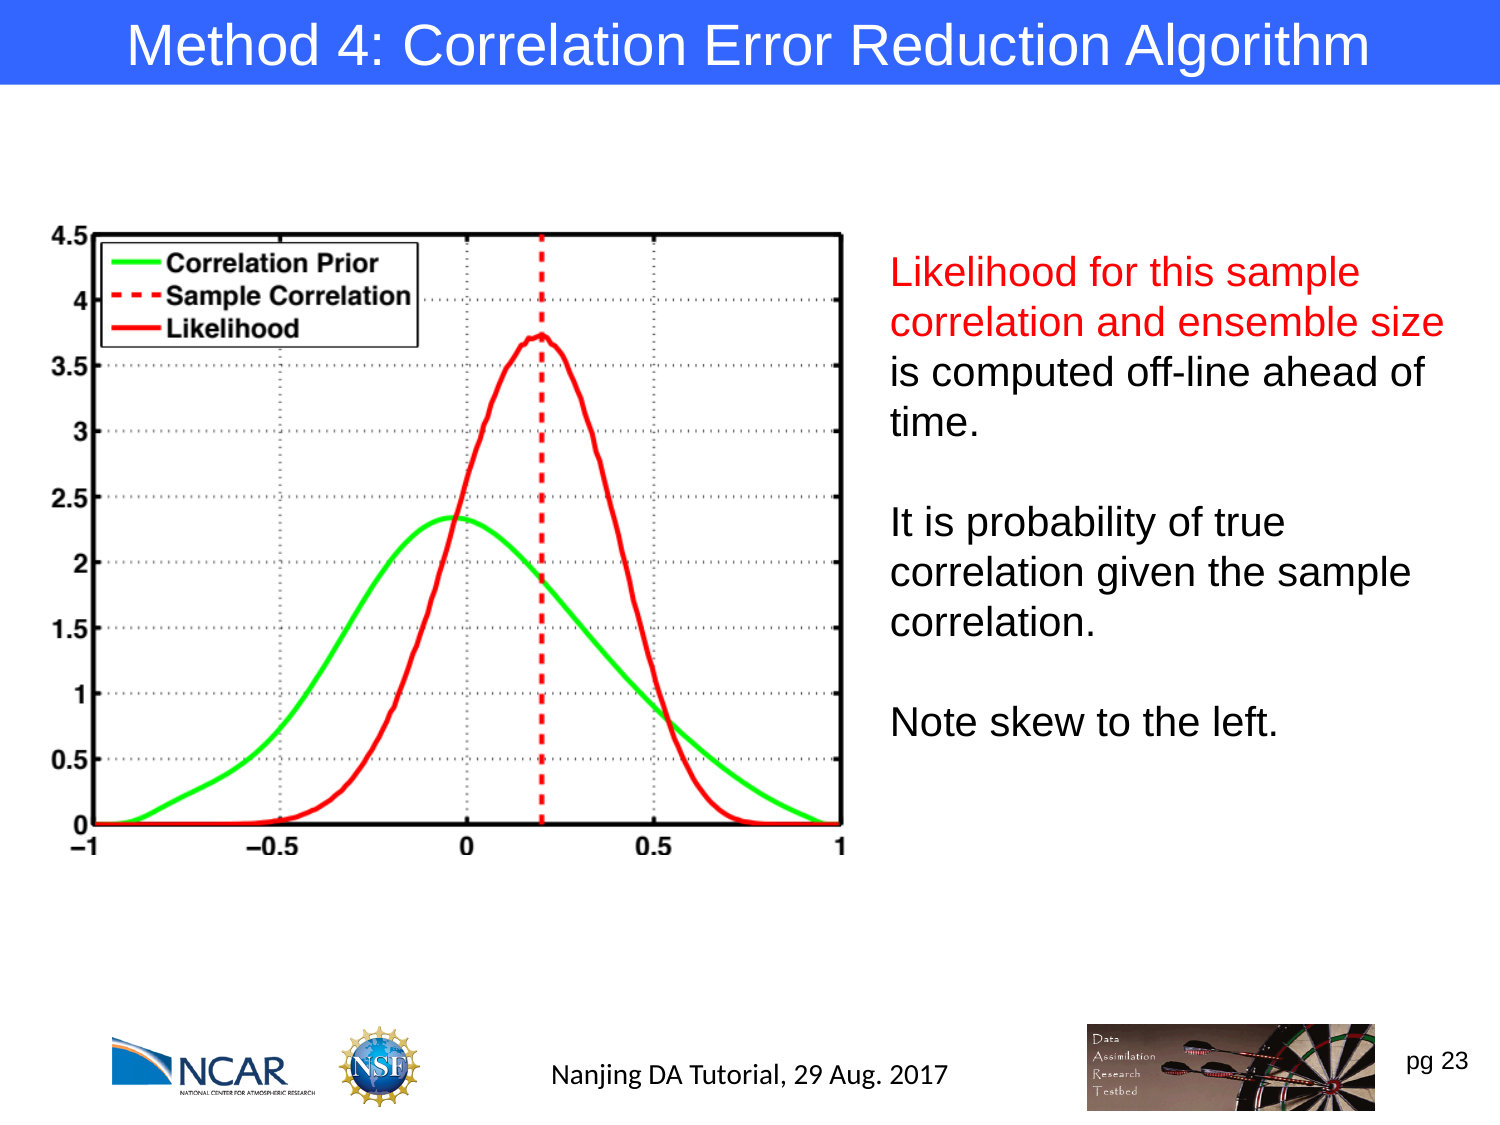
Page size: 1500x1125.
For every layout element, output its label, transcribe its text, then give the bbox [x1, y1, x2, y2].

picture [49, 212, 852, 855]
picture [1087, 1024, 1375, 1111]
text_box Likelihood for this sample correlation and ensemble size is computed off-line ahead of time. It is probability of true correlation given the sample correlation. Note skew to the left. [874, 237, 1463, 753]
footer Nanjing DA Tutorial, 29 Aug. 2017 [512, 1042, 988, 1103]
picture [337, 1024, 421, 1108]
picture [112, 1037, 315, 1095]
text_box Method 4: Correlation Error Reduction Algorithm [0, 0, 1500, 85]
